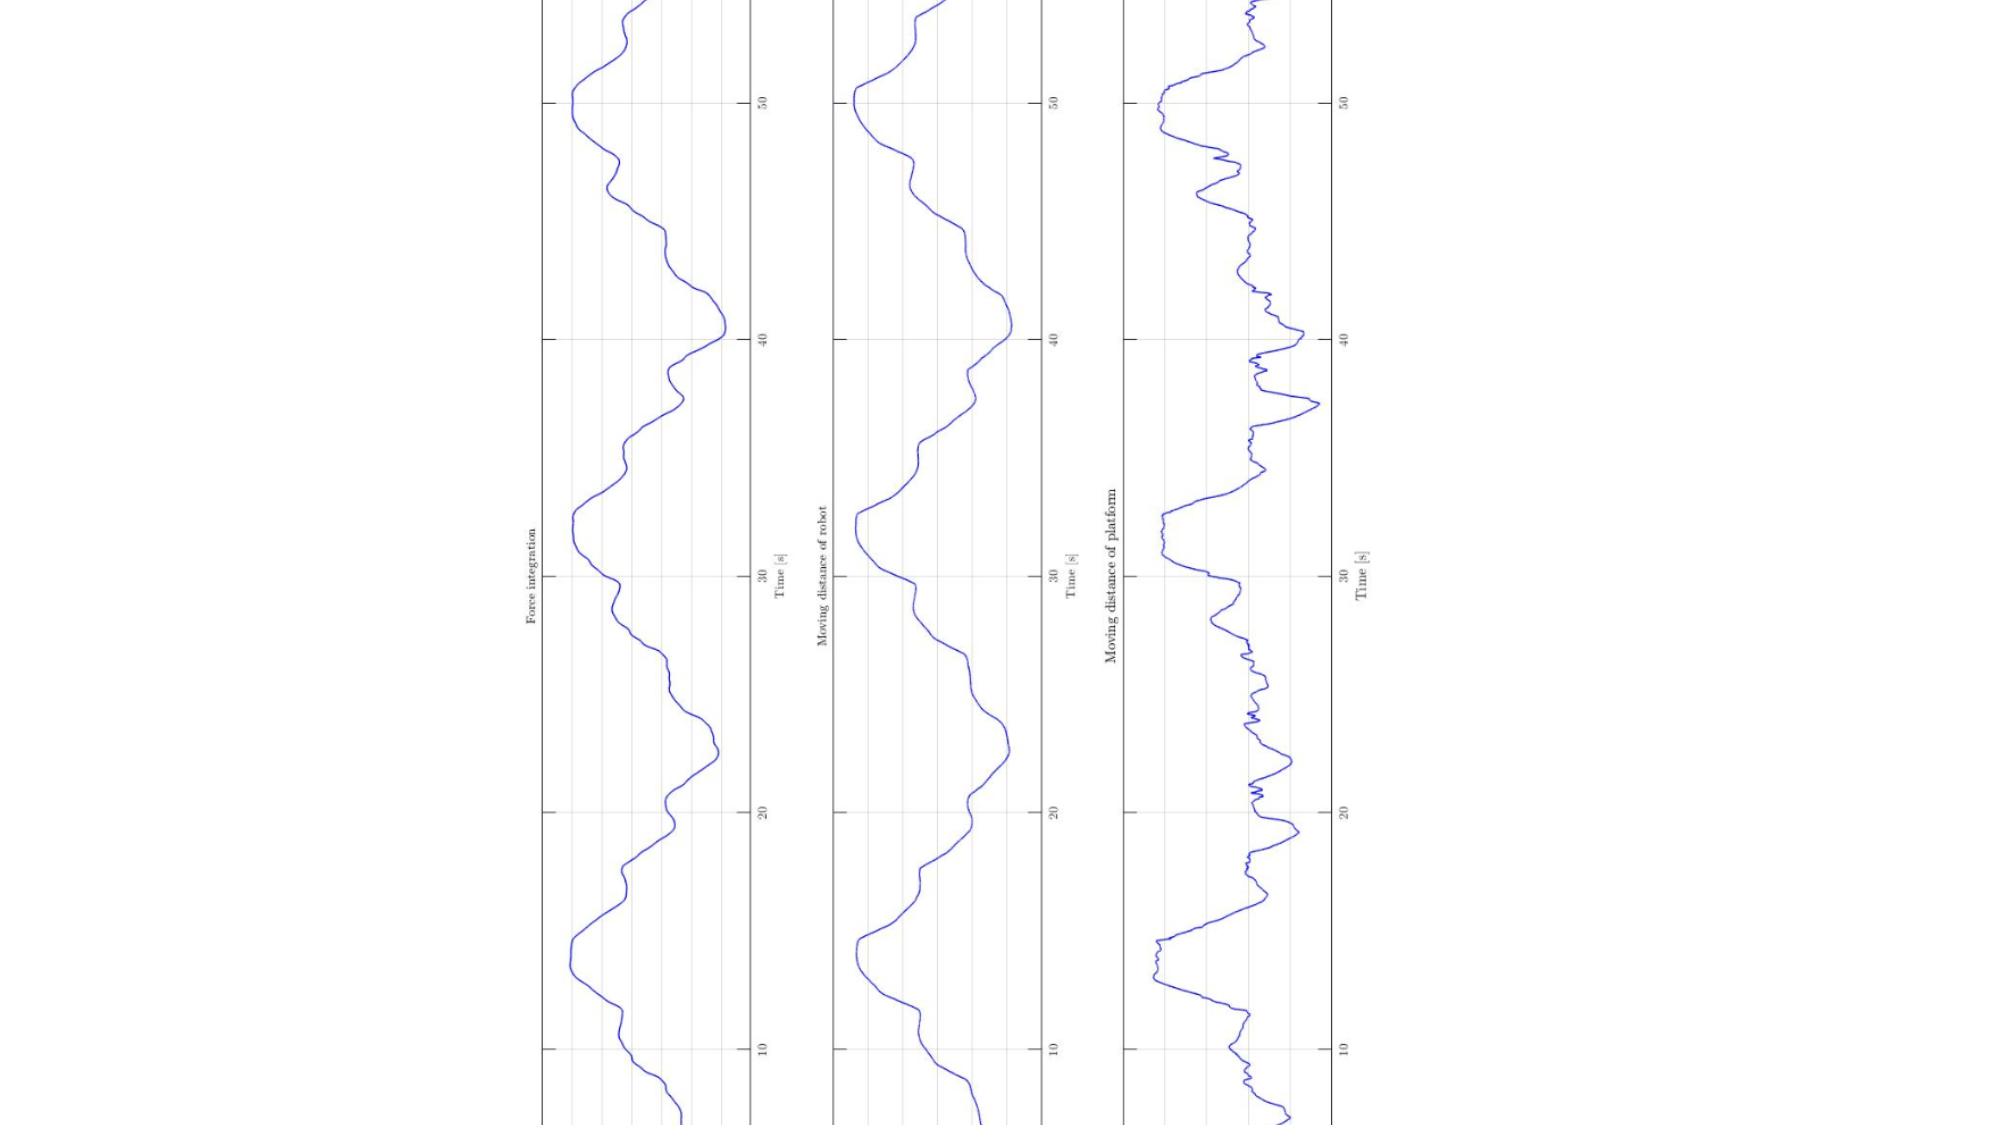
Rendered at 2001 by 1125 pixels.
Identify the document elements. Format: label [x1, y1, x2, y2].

picture [203, 0, 1704, 1125]
